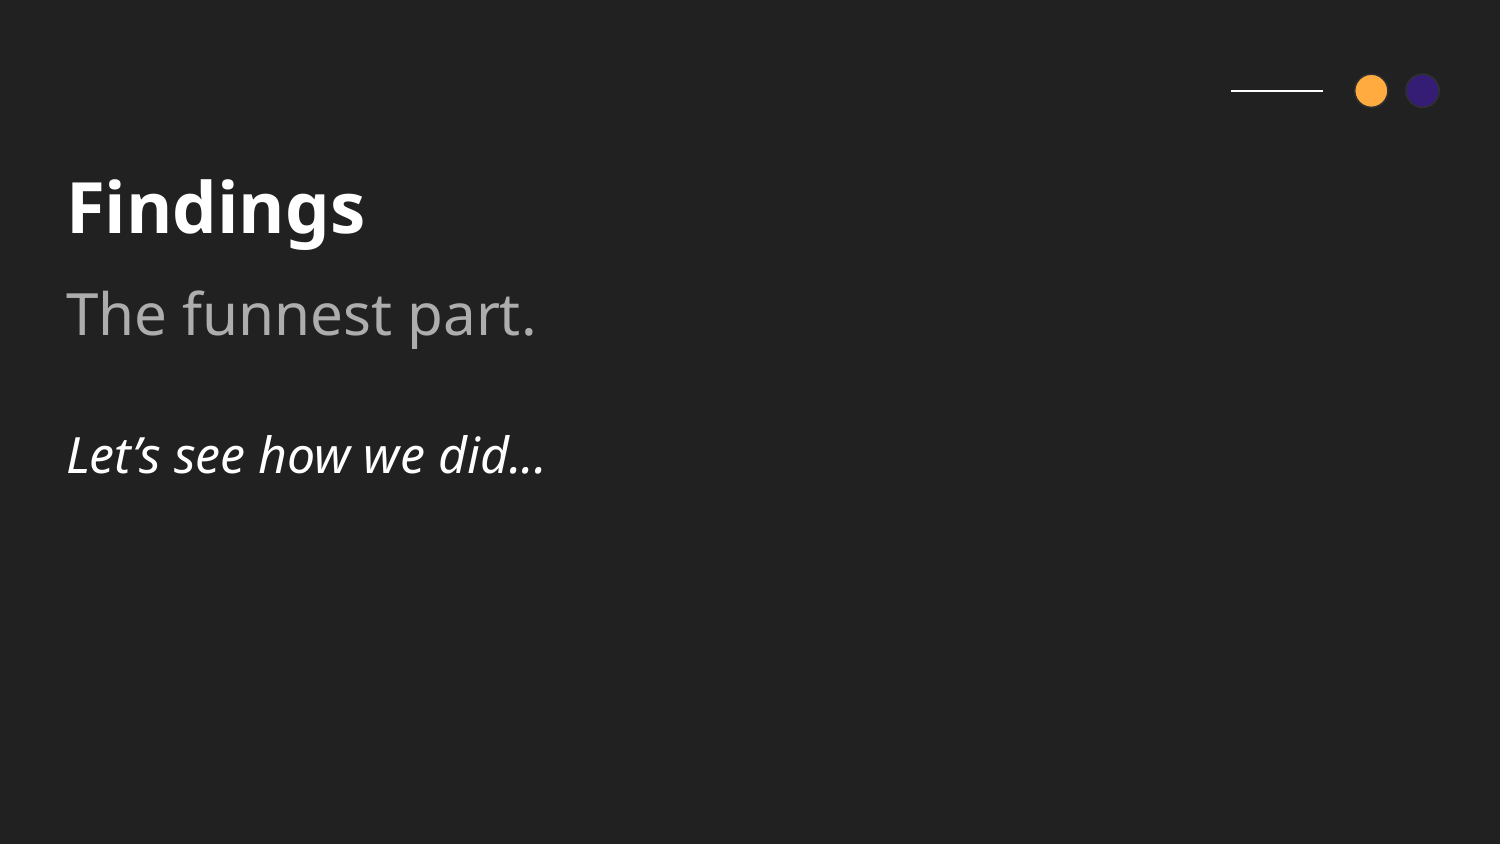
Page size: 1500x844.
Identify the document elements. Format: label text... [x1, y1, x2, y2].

title Findings [51, 117, 1449, 262]
subtitle The funnest part. [51, 262, 1449, 393]
subtitle Let’s see how we did... [51, 408, 1449, 539]
text_box [1405, 74, 1440, 108]
text_box [1354, 74, 1388, 108]
